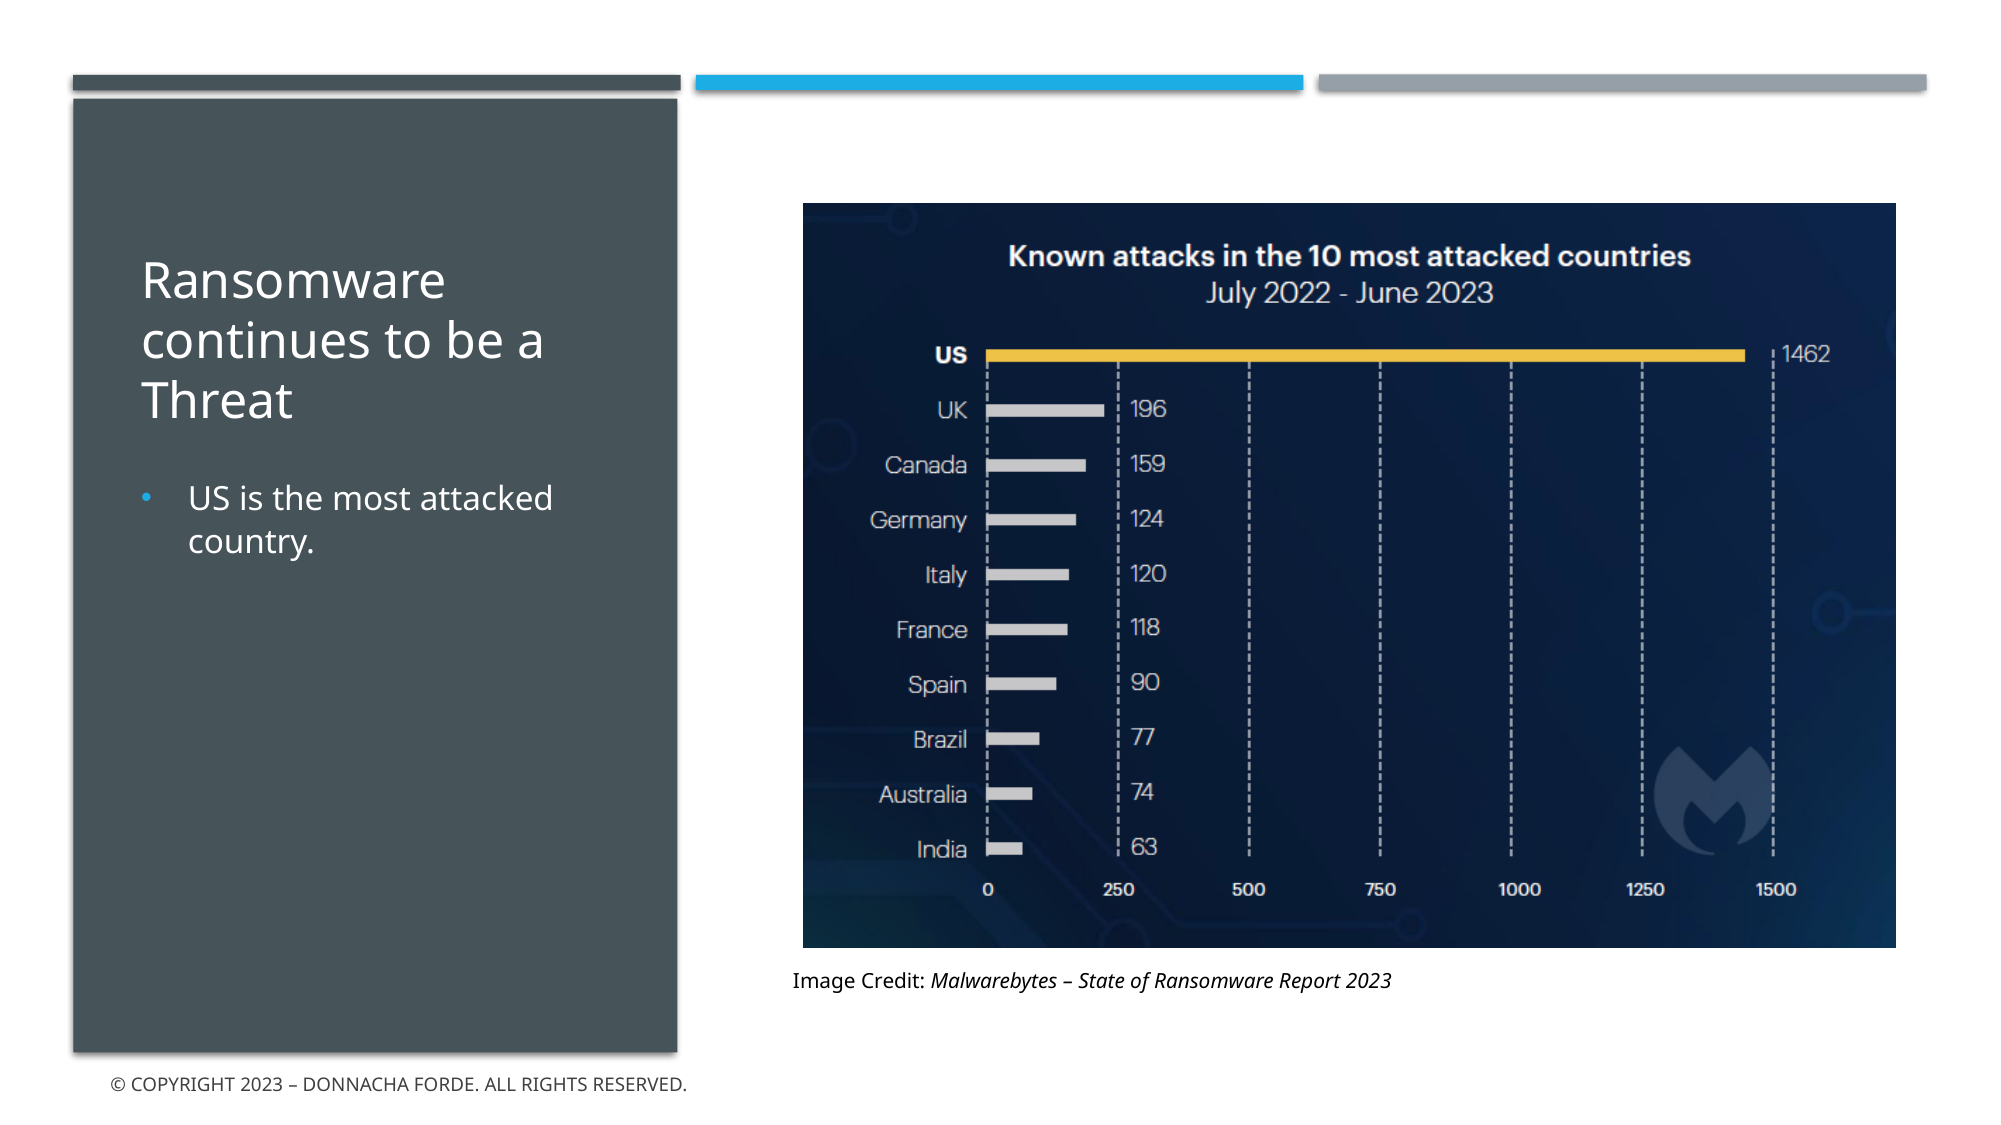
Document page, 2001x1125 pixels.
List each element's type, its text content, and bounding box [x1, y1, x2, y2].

list US is the most attacked country. [125, 465, 624, 958]
title Ransomware continues to be a Threat [125, 153, 624, 436]
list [803, 203, 1896, 949]
footer © Copyright 2023 – Donnacha Forde. All rights reserved. [95, 1053, 1905, 1114]
text_box Image Credit: Malwarebytes – State of Ransomware Report 2023 [778, 960, 1407, 1000]
